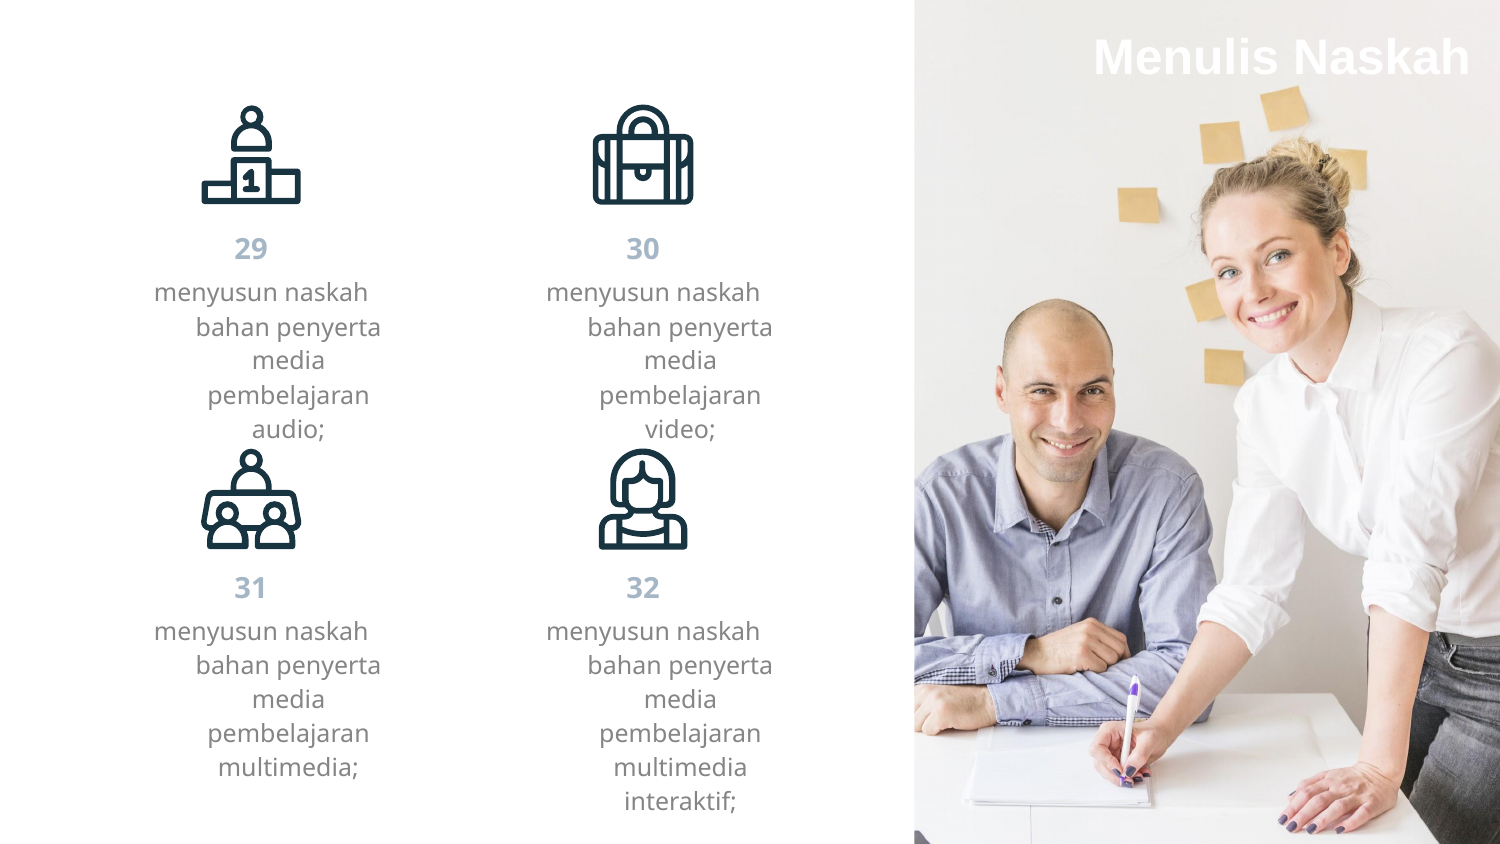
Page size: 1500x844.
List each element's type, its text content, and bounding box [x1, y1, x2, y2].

text_box [598, 448, 688, 547]
subtitle 29 [29, 208, 421, 281]
picture [913, 0, 1500, 844]
subtitle menyusun naskah bahan penyerta media pembelajaran multimedia; [80, 619, 422, 735]
text_box [592, 104, 694, 205]
subtitle 30 [421, 208, 865, 281]
subtitle menyusun naskah bahan penyerta media pembelajaran video; [472, 281, 814, 396]
subtitle 31 [29, 547, 421, 619]
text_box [201, 105, 301, 205]
text_box [201, 448, 302, 547]
subtitle menyusun naskah bahan penyerta media pembelajaran audio; [80, 281, 422, 396]
subtitle menyusun naskah bahan penyerta media pembelajaran multimedia interaktif; [472, 619, 814, 735]
subtitle 32 [421, 547, 865, 619]
